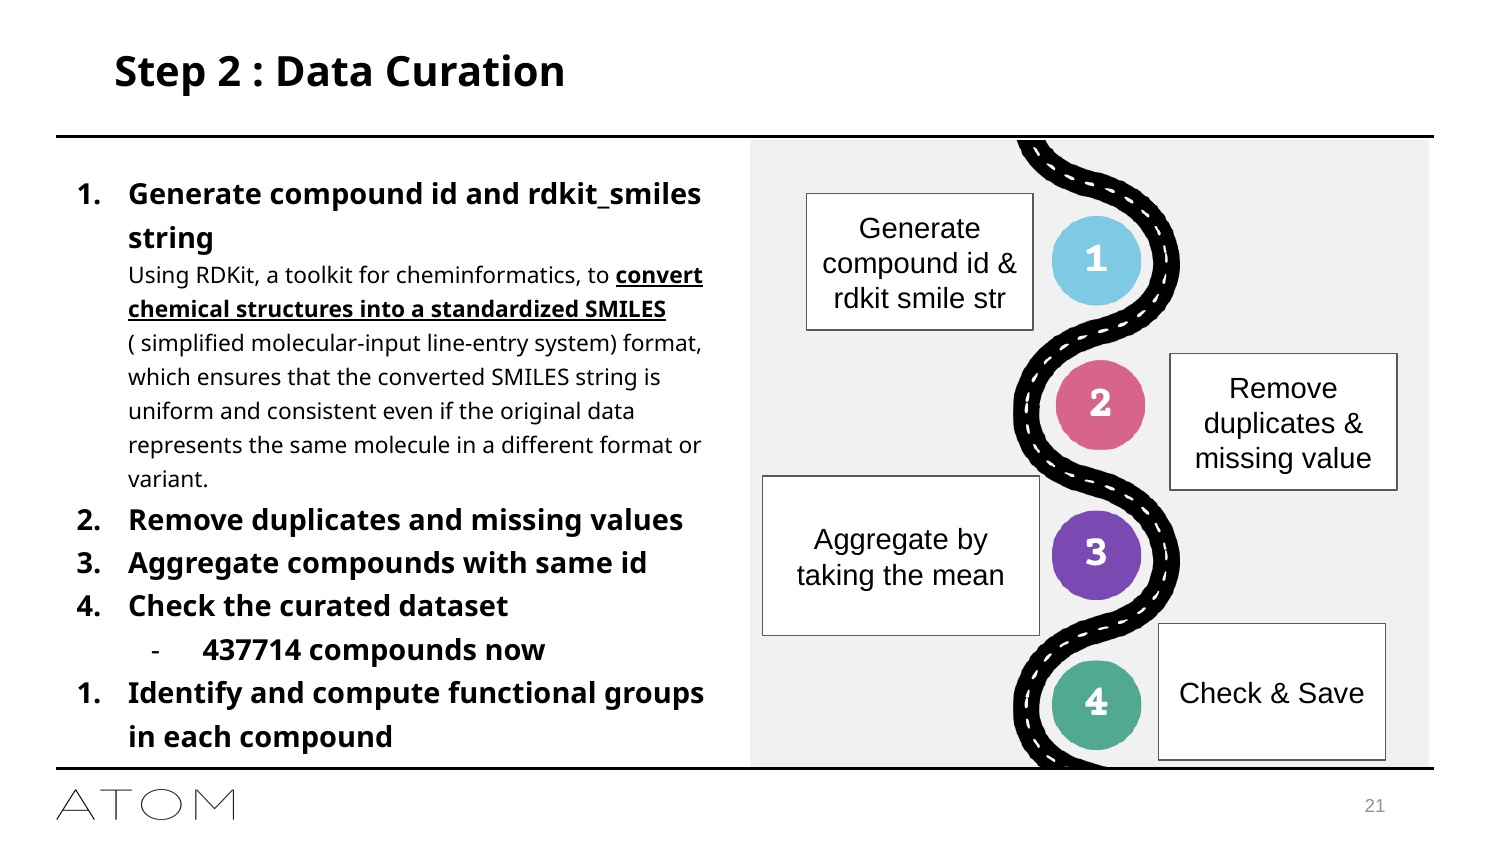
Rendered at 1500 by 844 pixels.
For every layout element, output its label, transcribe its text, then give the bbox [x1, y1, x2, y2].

list Generate compound id and rdkit_smiles string Using RDKit, a toolkit for cheminformatics, to convert chemical structures into a standardized SMILES ( simplified molecular-input line-entry system) format, which ensures that the converted SMILES string is uniform and consistent even if the original data represents the same molecule in a different format or variant. Remove duplicates and missing values Aggregate compounds with same id Check the curated dataset 437714 compounds now Identify and compute functional groups in each compound [42, 161, 744, 760]
slide_number 21 [1059, 782, 1397, 827]
picture [56, 789, 234, 820]
title Step 2 : Data Curation [103, 19, 1397, 128]
picture [749, 140, 1430, 767]
